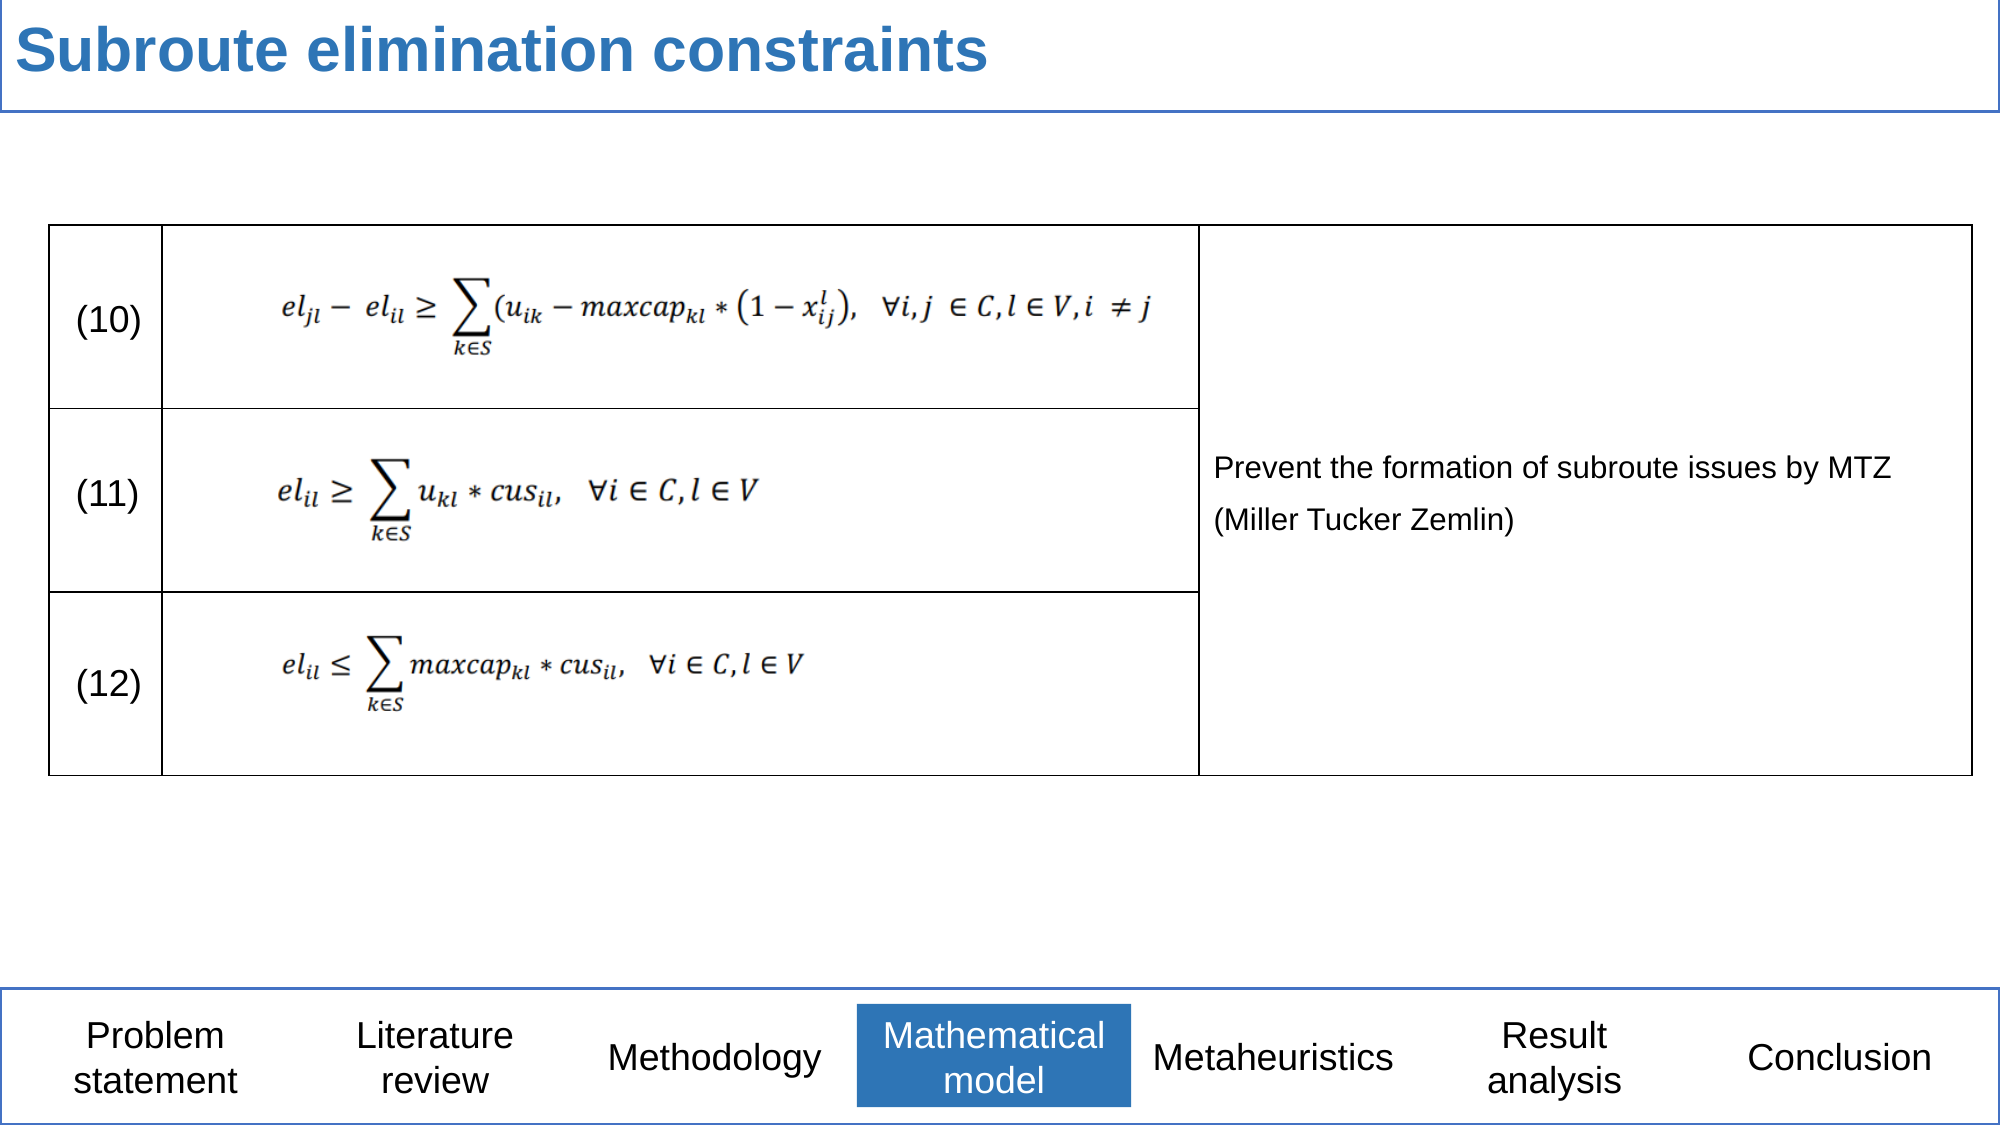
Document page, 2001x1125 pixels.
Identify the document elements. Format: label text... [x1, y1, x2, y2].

picture [251, 261, 1190, 364]
text_box (10) [60, 287, 169, 348]
title Subroute elimination constraints [0, 0, 2000, 112]
picture [251, 600, 850, 746]
table_cell [50, 593, 161, 775]
text_box Problem statement [17, 1003, 294, 1108]
text_box Result analysis [1416, 1003, 1693, 1108]
text_box (12) [60, 651, 197, 712]
picture [251, 422, 803, 563]
text_box (11) [60, 461, 197, 522]
table_header Prevent the formation of subroute issues by MTZ (Miller Tucker Zemlin) [1200, 226, 1971, 775]
text_box Metaheuristics [1135, 1003, 1411, 1108]
text_box Literature review [297, 1003, 573, 1108]
table_header [163, 226, 1198, 408]
text_box Methodology [577, 1003, 853, 1108]
text_box Mathematical model [856, 1003, 1132, 1108]
table_cell [163, 593, 1198, 775]
table_header [50, 226, 161, 408]
text_box [0, 988, 2000, 1125]
table_cell [163, 409, 1198, 591]
table_cell [50, 409, 161, 591]
text_box Conclusion [1702, 1003, 1978, 1108]
